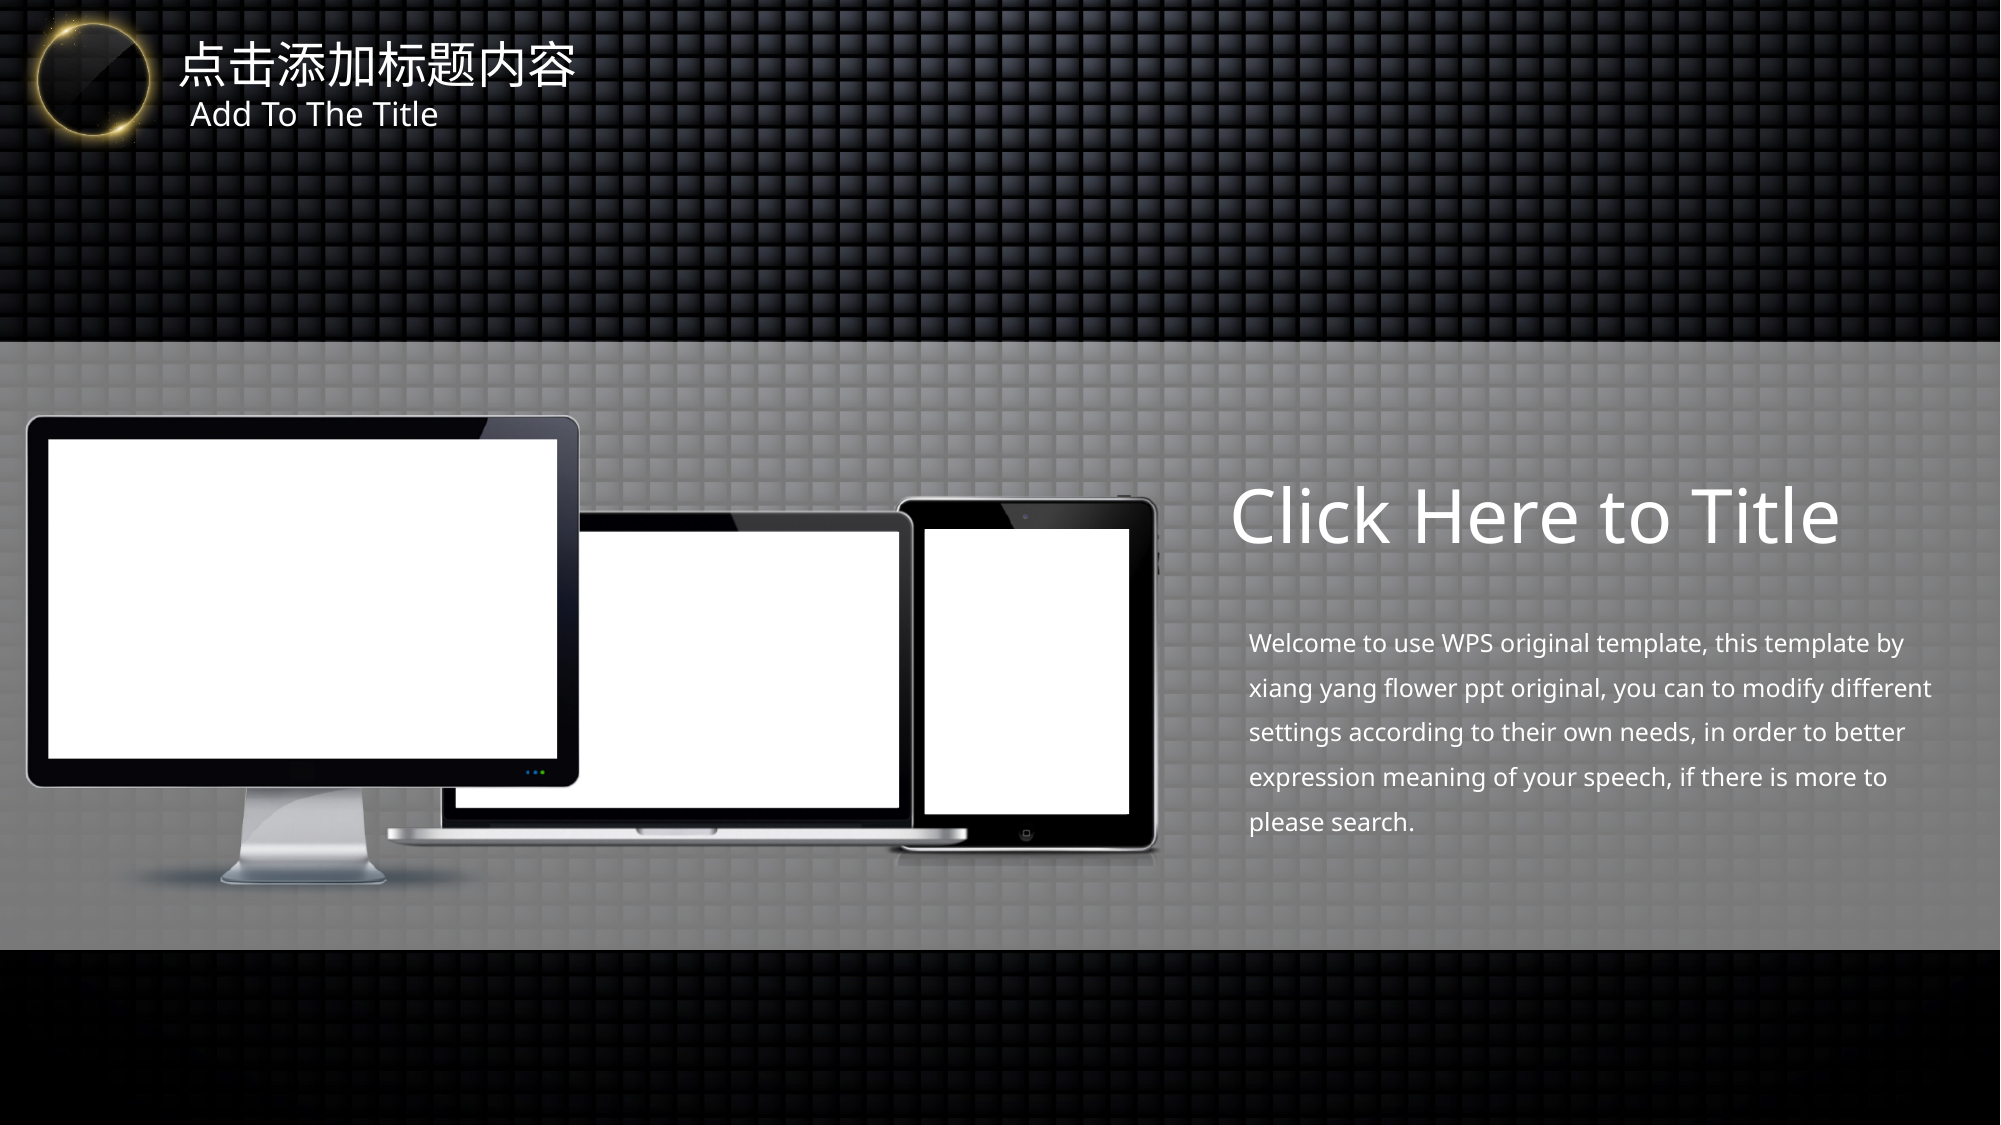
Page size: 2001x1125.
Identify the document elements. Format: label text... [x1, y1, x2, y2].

text_box Click Here to Title [1214, 461, 1857, 566]
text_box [1001, 484, 1171, 867]
picture [0, 0, 2000, 341]
text_box [0, 341, 2000, 951]
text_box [4, 415, 600, 902]
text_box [600, 484, 1001, 871]
text_box Welcome to use WPS original template, this template by xiang yang flower ppt original, you can to modify different settings according to their own needs, in order to better expression meaning of your speech, if there is more to please search. [1248, 567, 1944, 882]
picture [0, 951, 2000, 1125]
